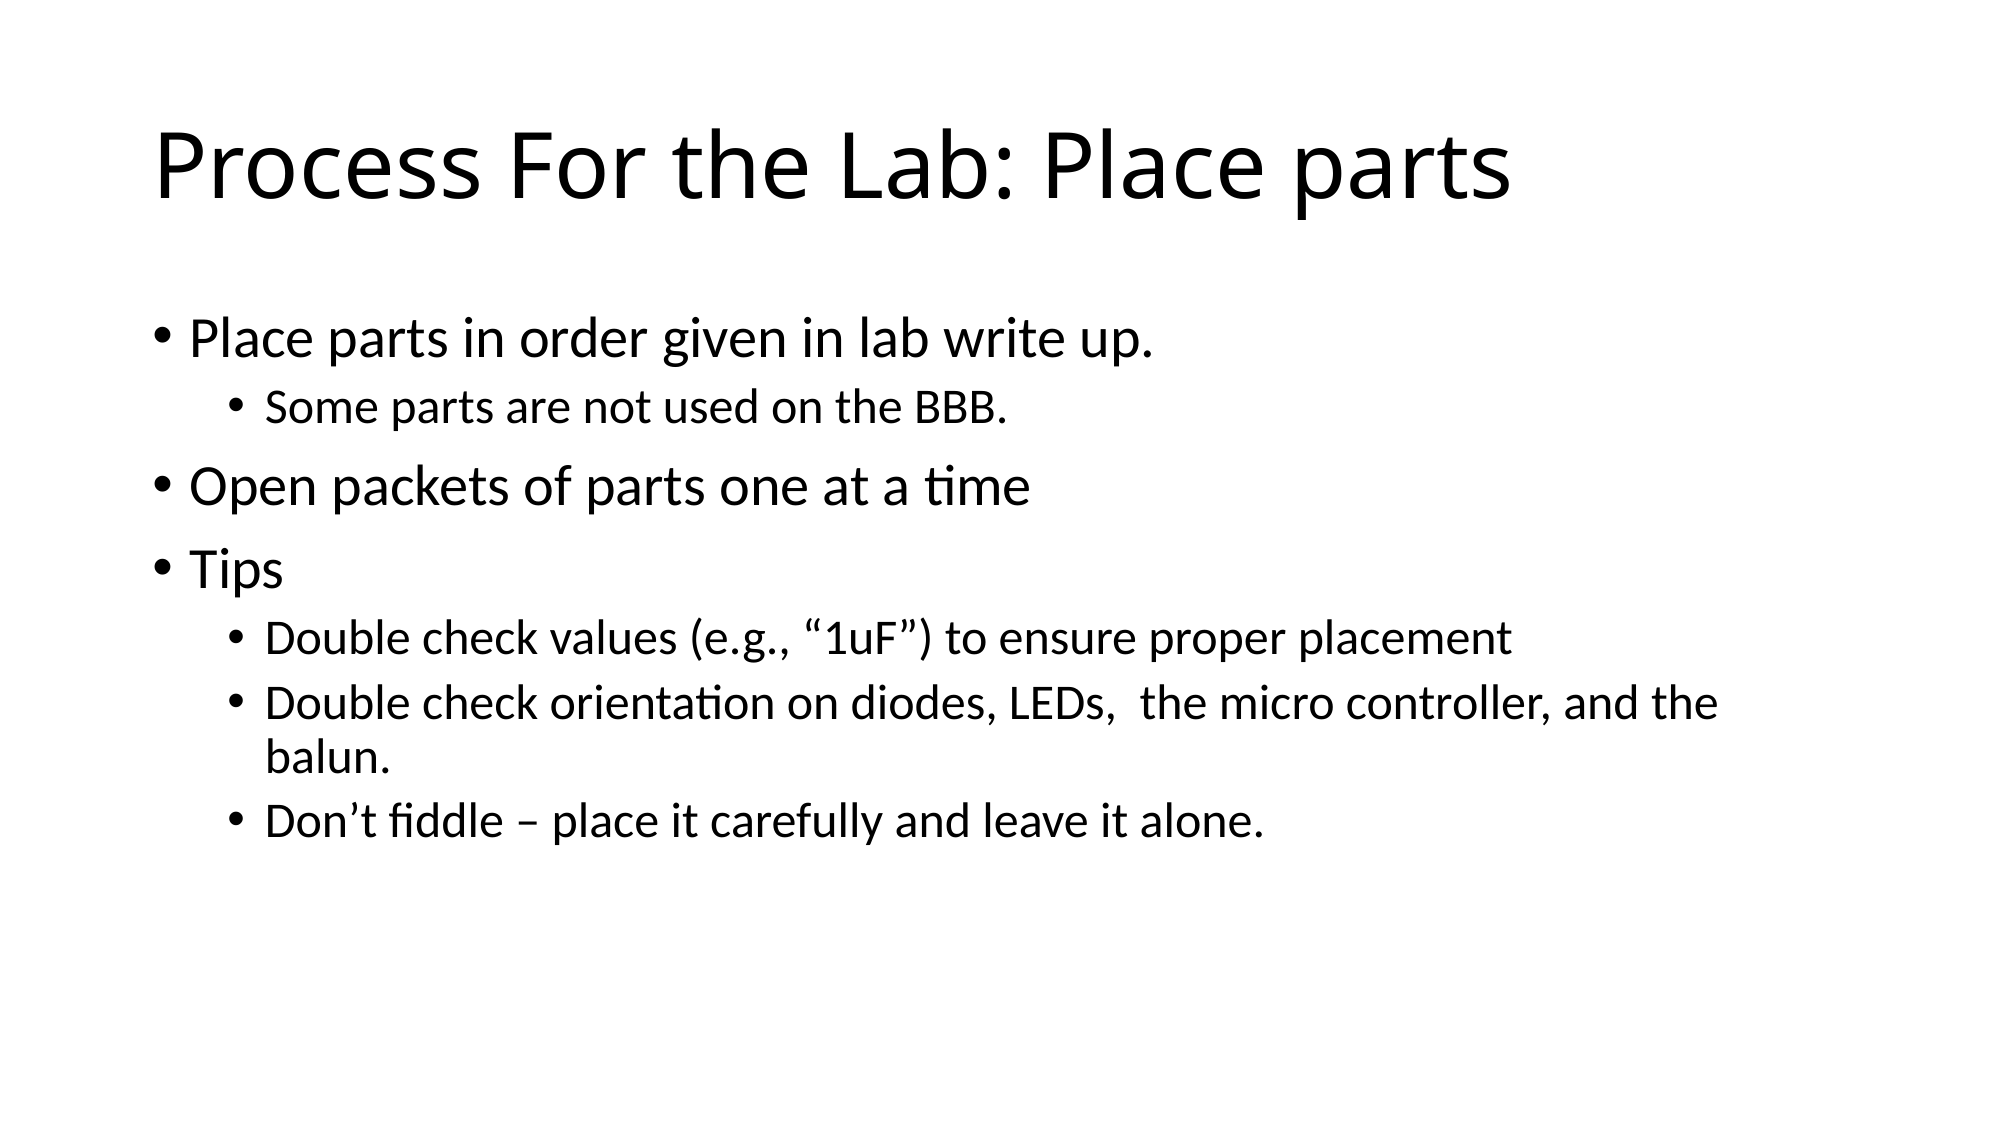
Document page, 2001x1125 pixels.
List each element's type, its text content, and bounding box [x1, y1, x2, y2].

list Place parts in order given in lab write up. Some parts are not used on the BBB. Open packets of parts one at a time Tips Double check values (e.g., “1uF”) to ensure proper placement Double check orientation on diodes, LEDs, the micro controller, and the balun. Don’t fiddle – place it carefully and leave it alone. [137, 299, 1863, 1014]
title Process For the Lab: Place parts [137, 59, 1863, 278]
